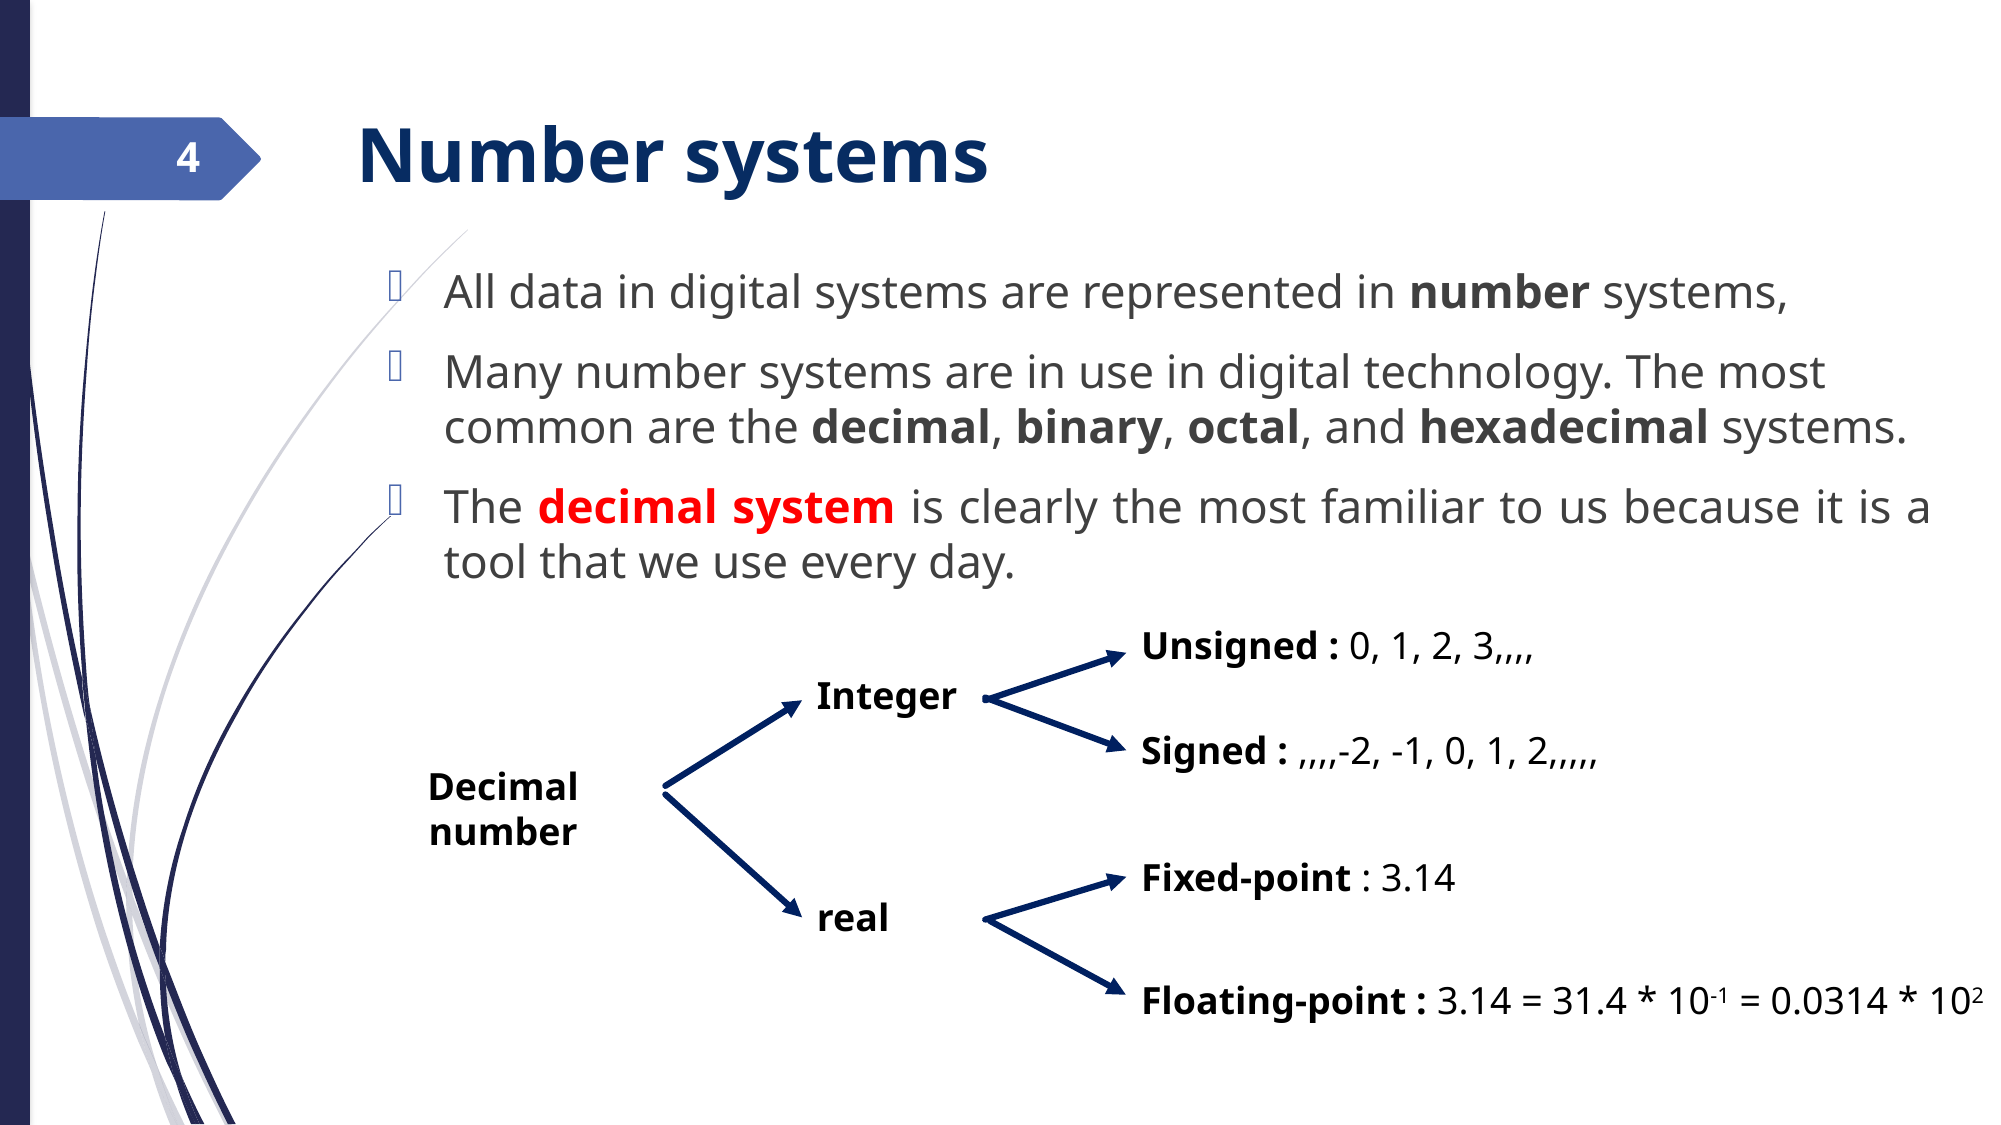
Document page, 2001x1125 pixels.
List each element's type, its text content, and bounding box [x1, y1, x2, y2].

list All data in digital systems are represented in number systems, Many number systems are in use in digital technology. The most common are the decimal, binary, octal, and hexadecimal systems. The decimal system is clearly the most familiar to us because it is a tool that we use every day. [372, 255, 1948, 614]
slide_number 4 [87, 129, 216, 190]
title Number systems [341, 99, 1803, 310]
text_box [340, 614, 2000, 1031]
